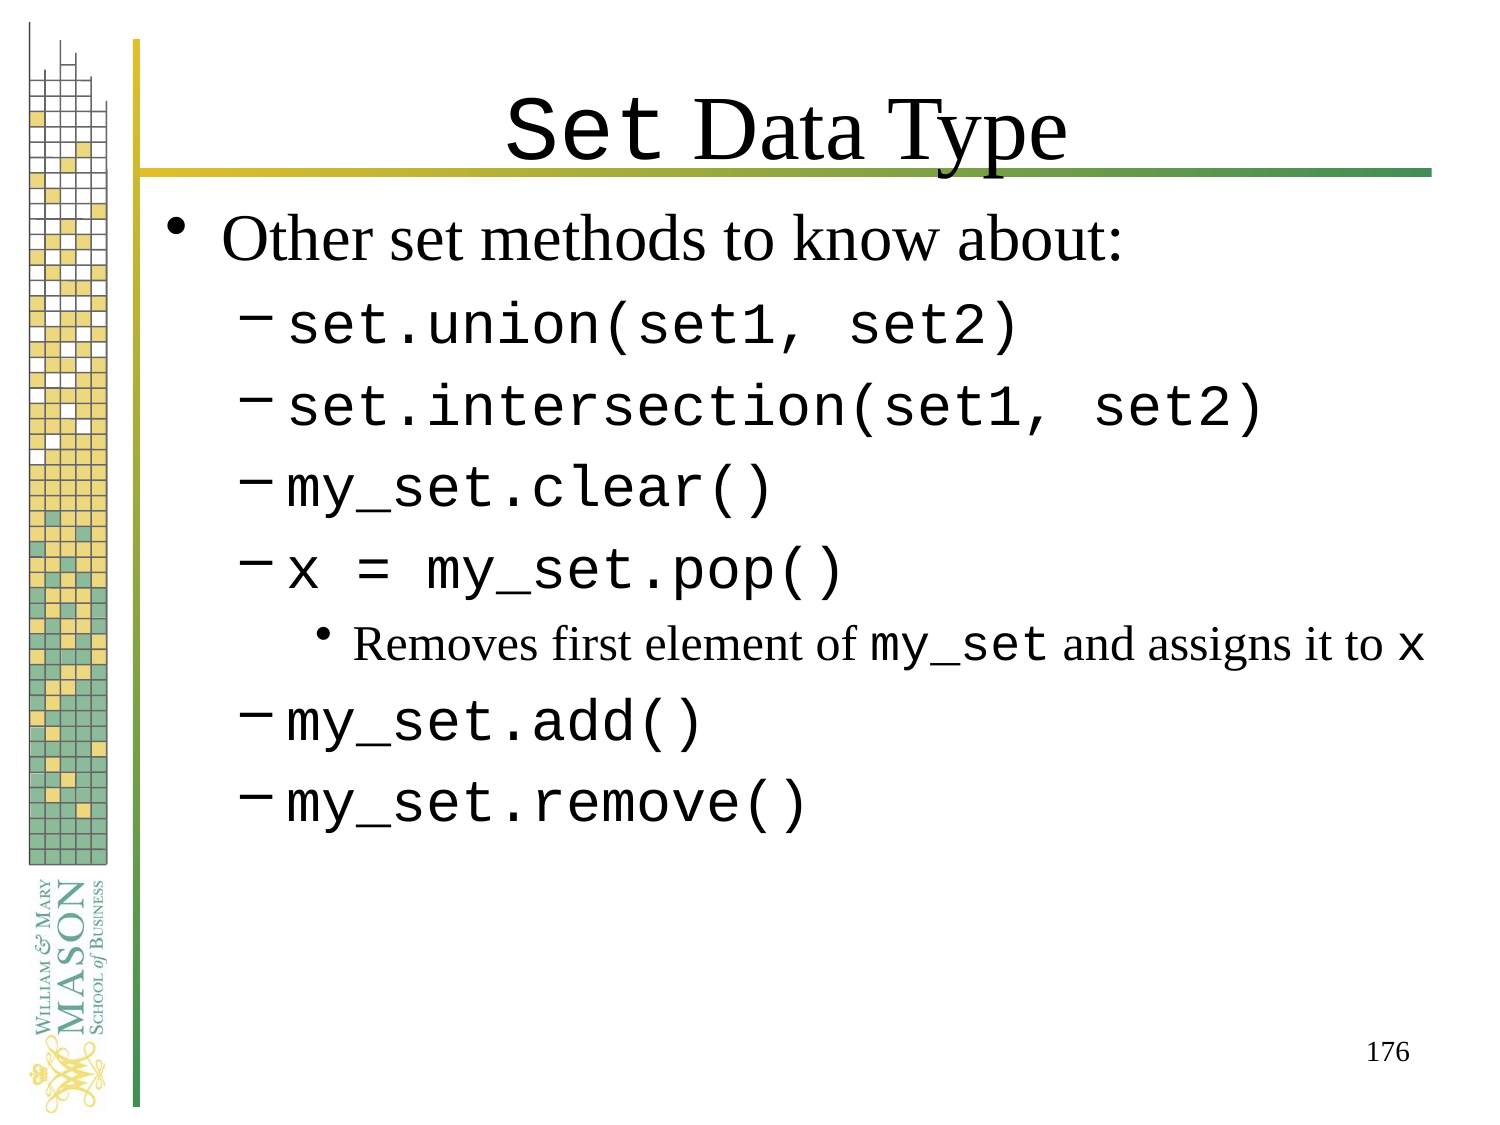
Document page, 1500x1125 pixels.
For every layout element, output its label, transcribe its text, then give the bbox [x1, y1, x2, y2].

title Set Data Type [150, 45, 1425, 185]
table_header Description [29, 879, 107, 1113]
slide_number 176 [1048, 1024, 1426, 1103]
list Other set methods to know about: set.union(set1, set2) set.intersection(set1, set2) my_set.clear() x = my_set.pop() Removes first element of my_set and assigns it to x my_set.add() my_set.remove() [150, 185, 1491, 1005]
